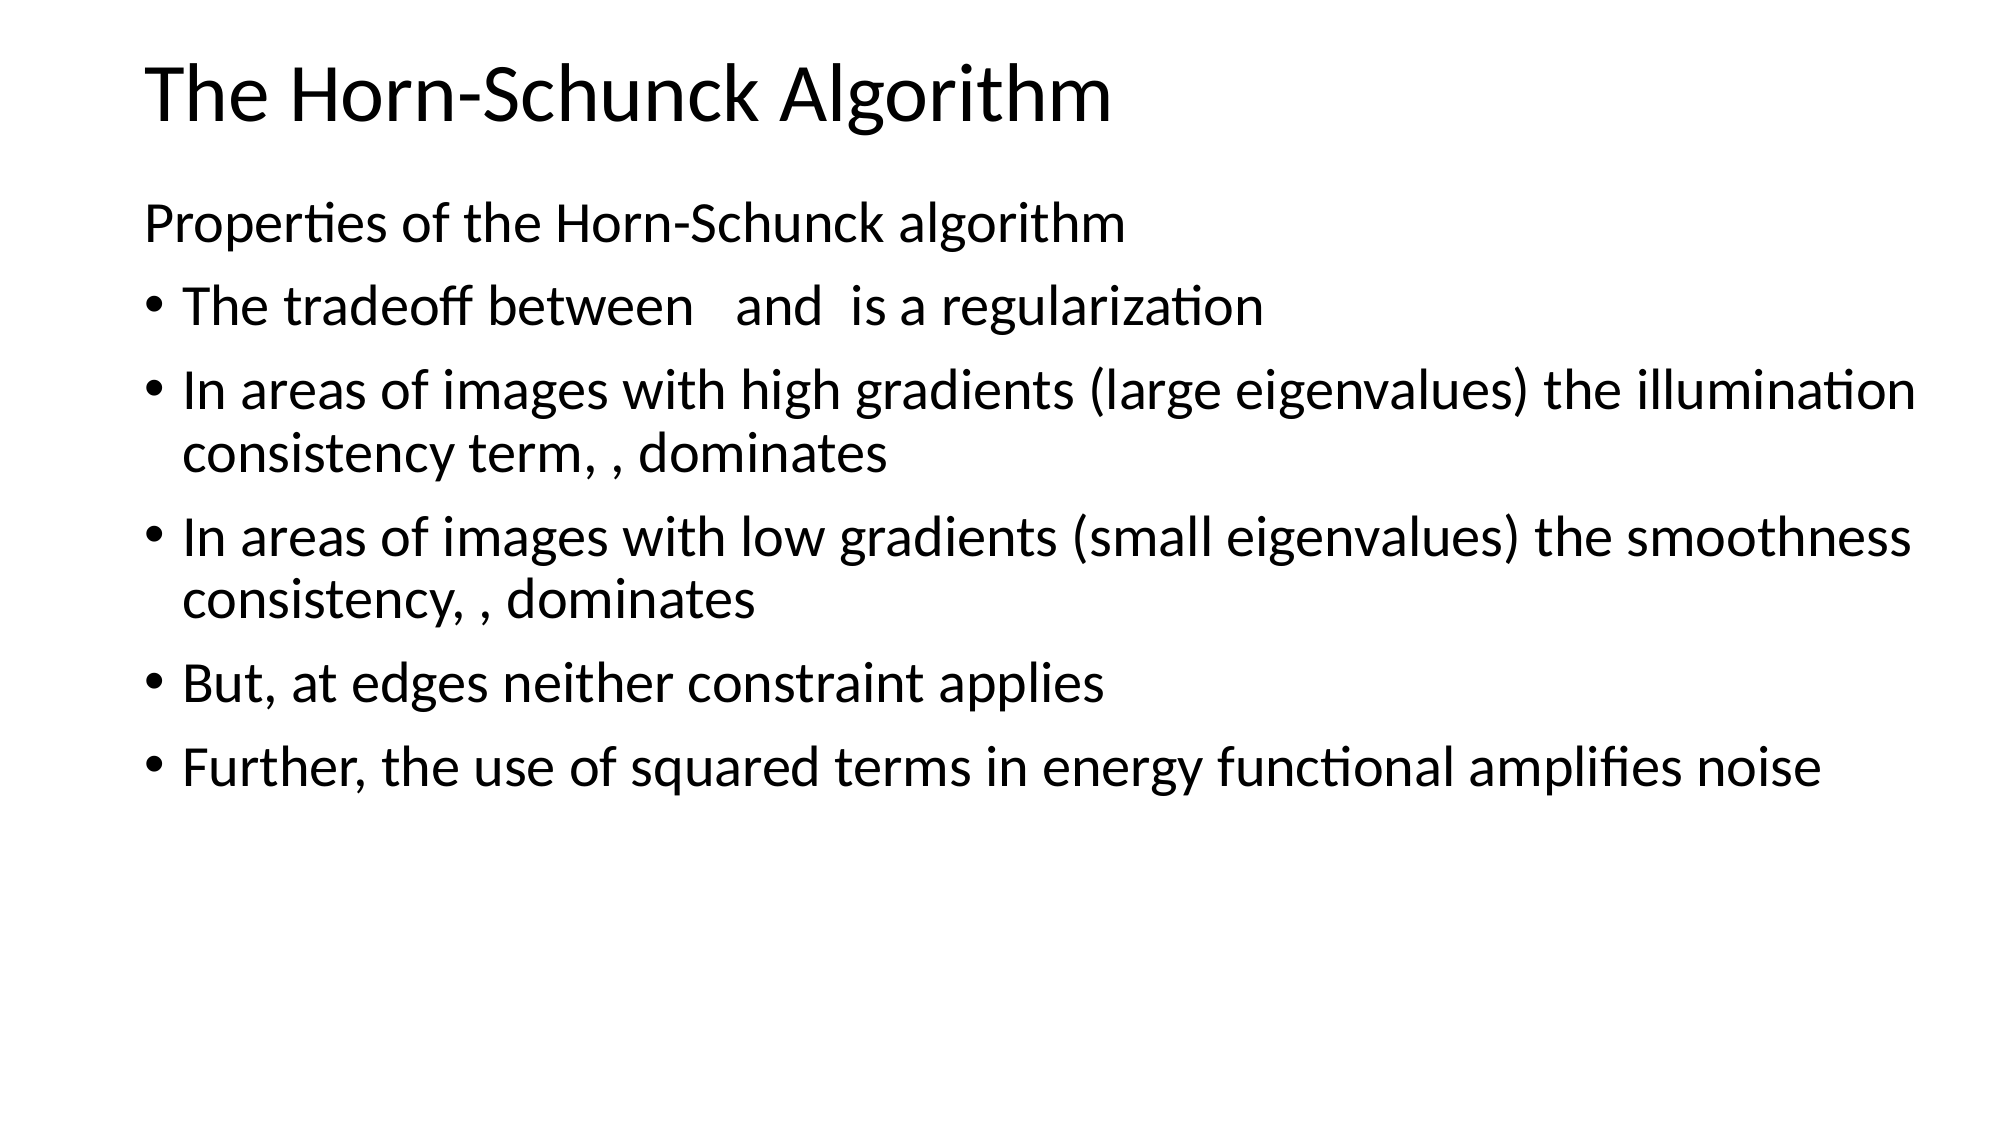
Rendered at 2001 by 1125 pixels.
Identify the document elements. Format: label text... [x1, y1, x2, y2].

title The Horn-Schunck Algorithm [129, 22, 1855, 166]
